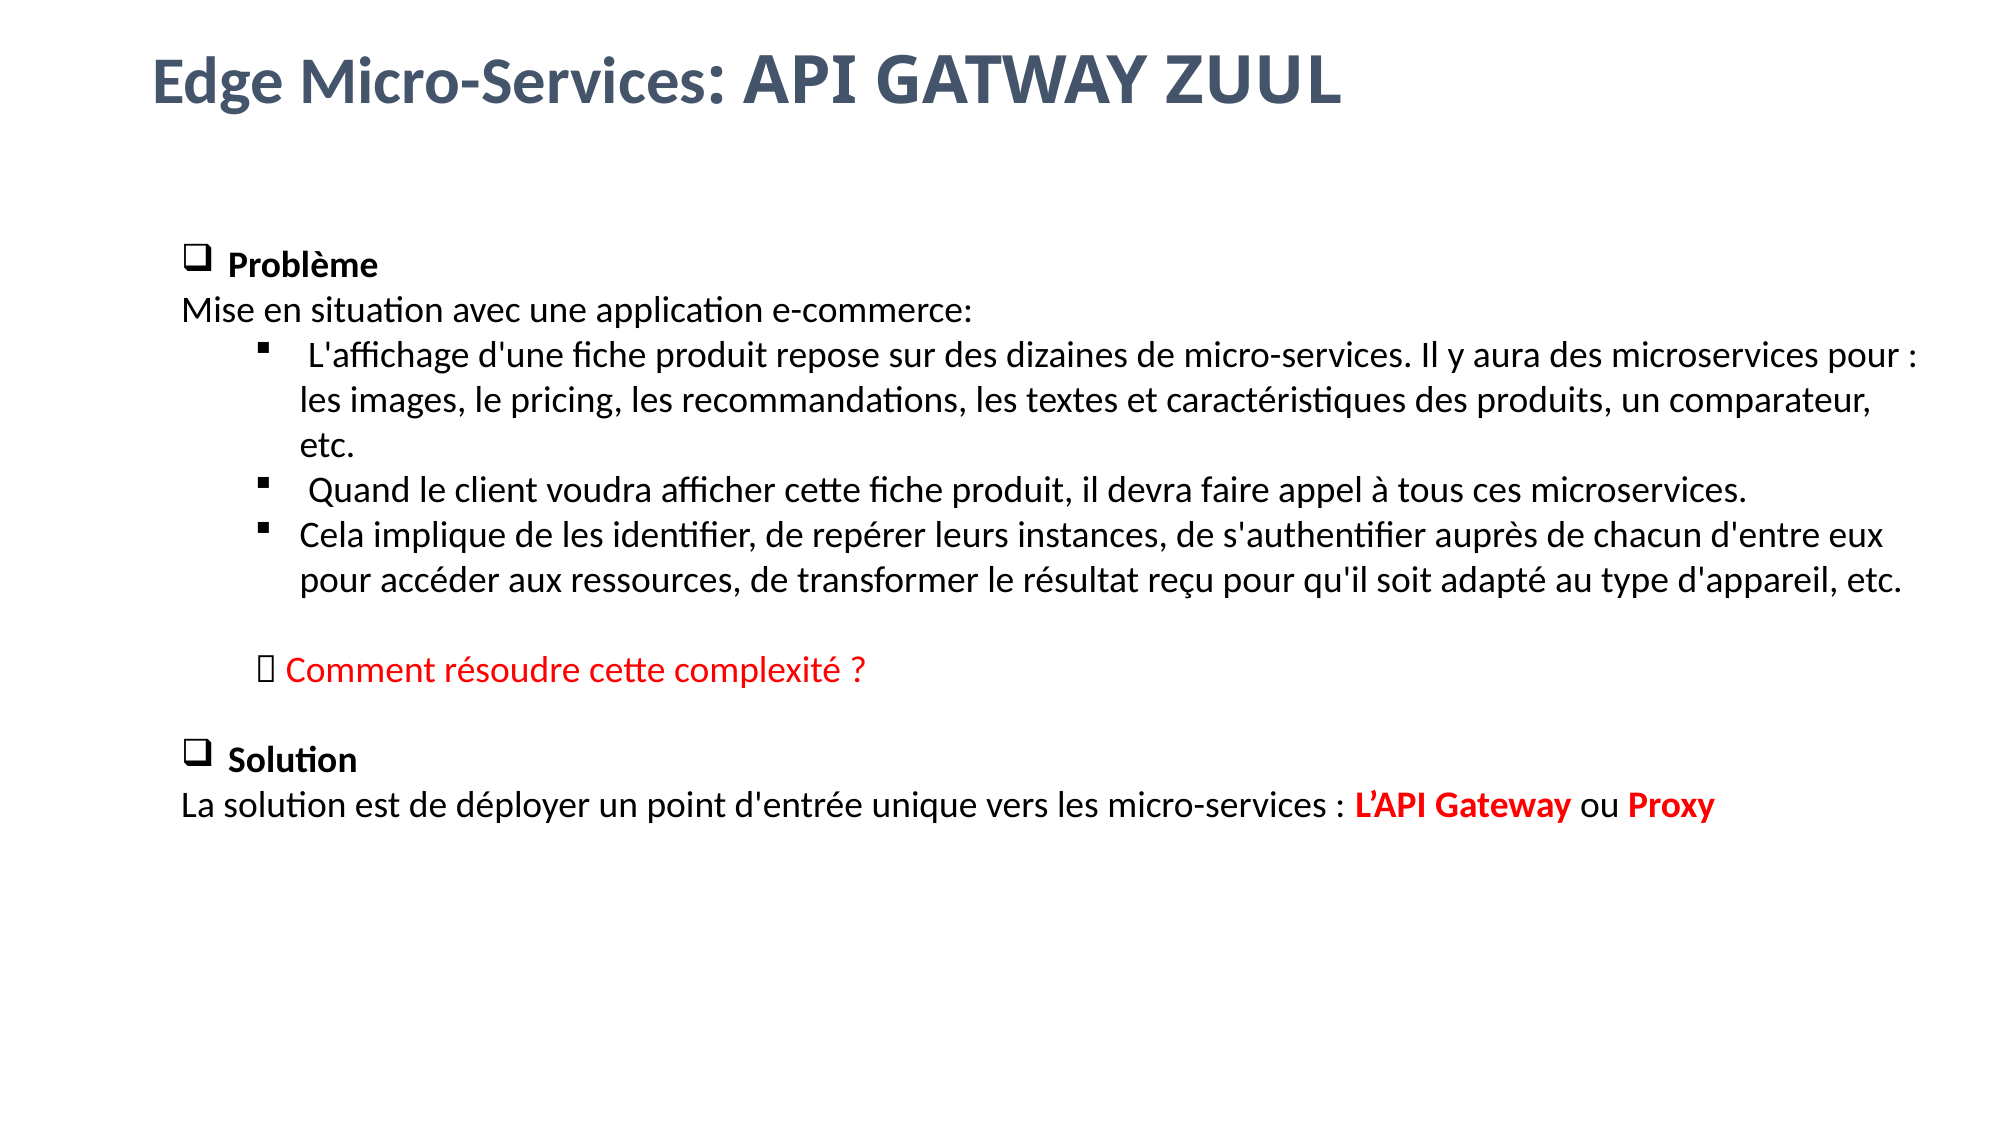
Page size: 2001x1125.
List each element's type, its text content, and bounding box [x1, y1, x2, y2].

text_box Problème Mise en situation avec une application e-commerce: L'affichage d'une fiche produit repose sur des dizaines de micro-services. Il y aura des microservices pour : les images, le pricing, les recommandations, les textes et caractéristiques des produits, un comparateur, etc. Quand le client voudra afficher cette fiche produit, il devra faire appel à tous ces microservices. Cela implique de les identifier, de repérer leurs instances, de s'authentifier auprès de chacun d'entre eux pour accéder aux ressources, de transformer le résultat reçu pour qu'il soit adapté au type d'appareil, etc.  Comment résoudre cette complexité ? Solution La solution est de déployer un point d'entrée unique vers les micro-services : L’API Gateway ou Proxy [166, 232, 1942, 833]
text_box Edge Micro-Services: API GATWAY ZUUL [137, 11, 1913, 154]
